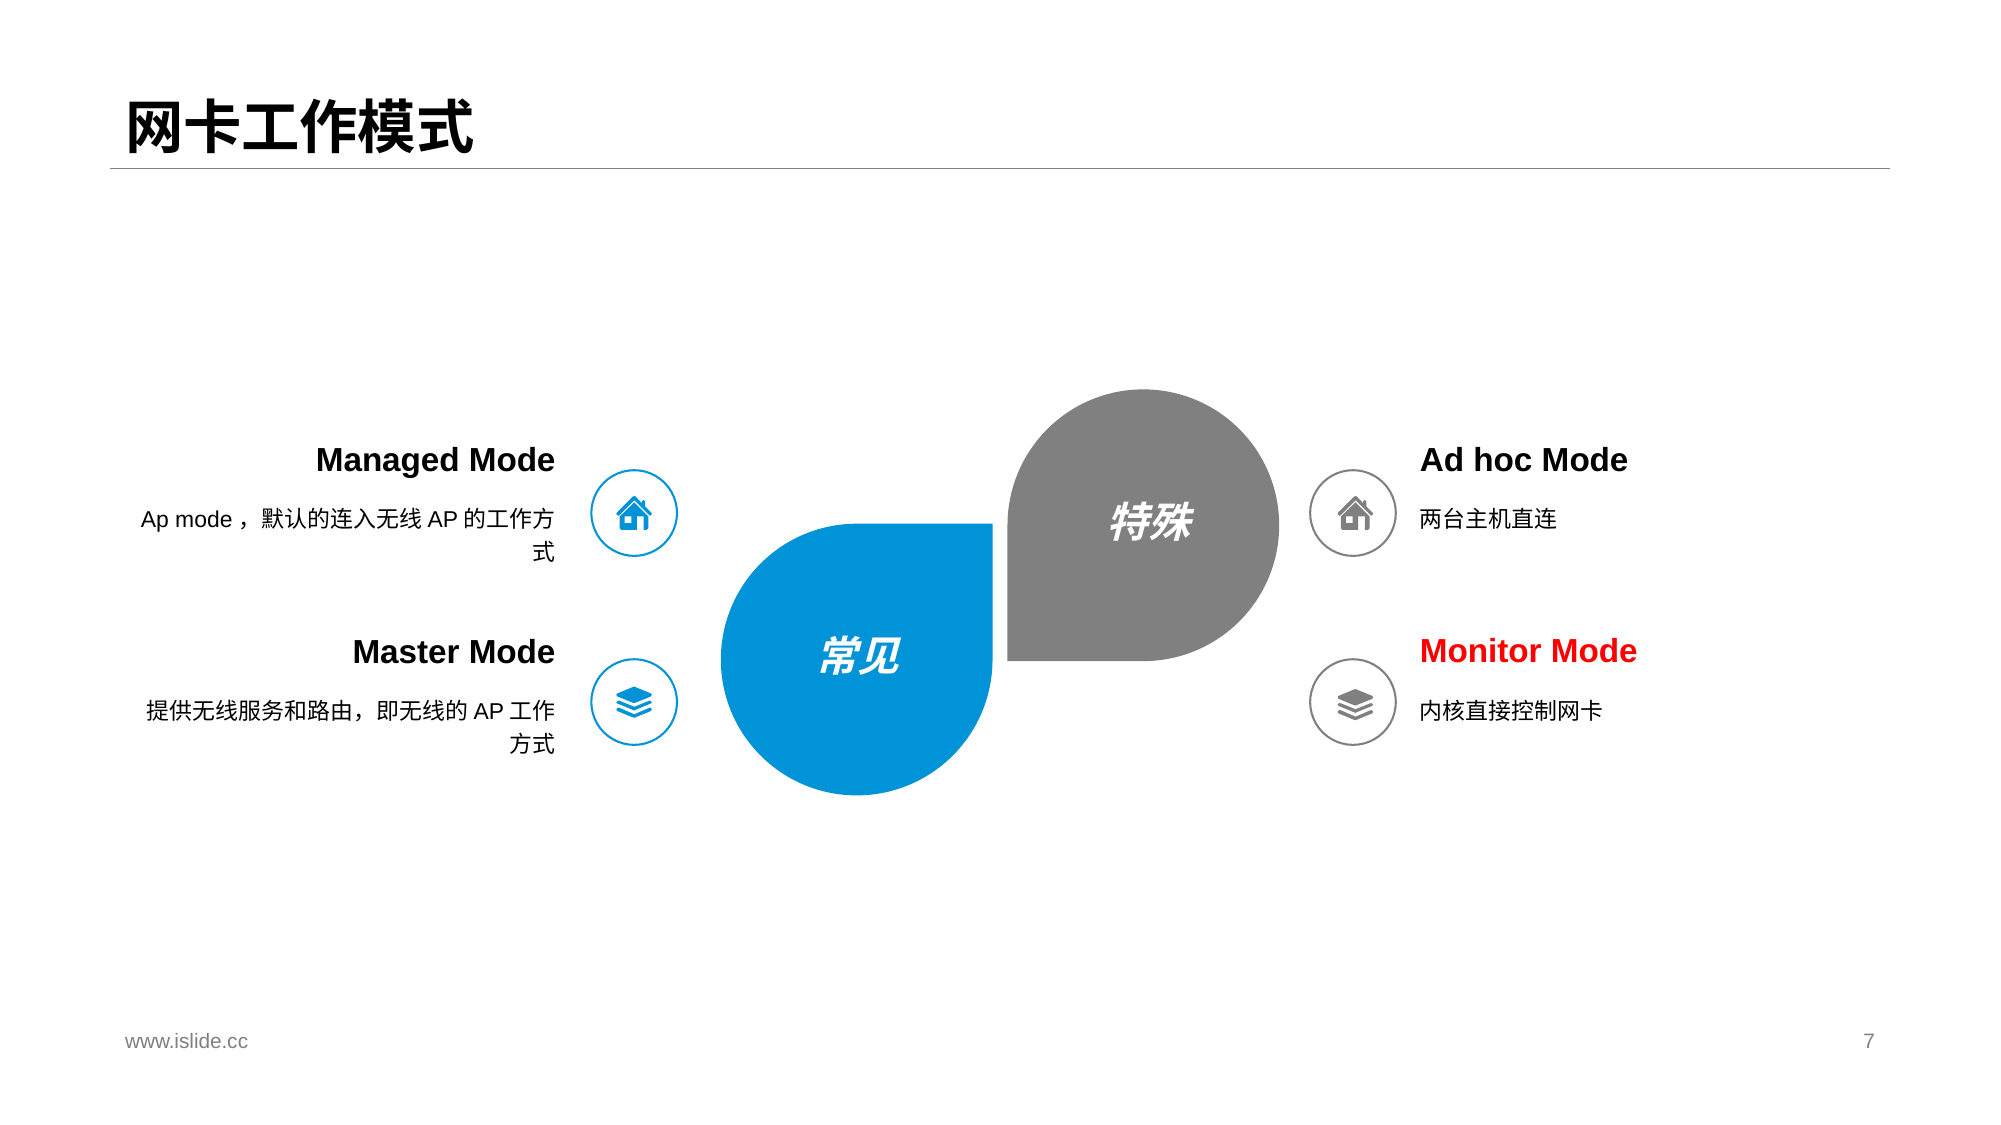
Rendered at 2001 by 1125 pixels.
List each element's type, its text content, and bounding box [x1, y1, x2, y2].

slide_number 7 [1412, 1023, 1890, 1058]
title 网卡工作模式 [109, 0, 1890, 169]
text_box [109, 389, 1888, 796]
footer www.islide.cc [109, 1023, 790, 1058]
